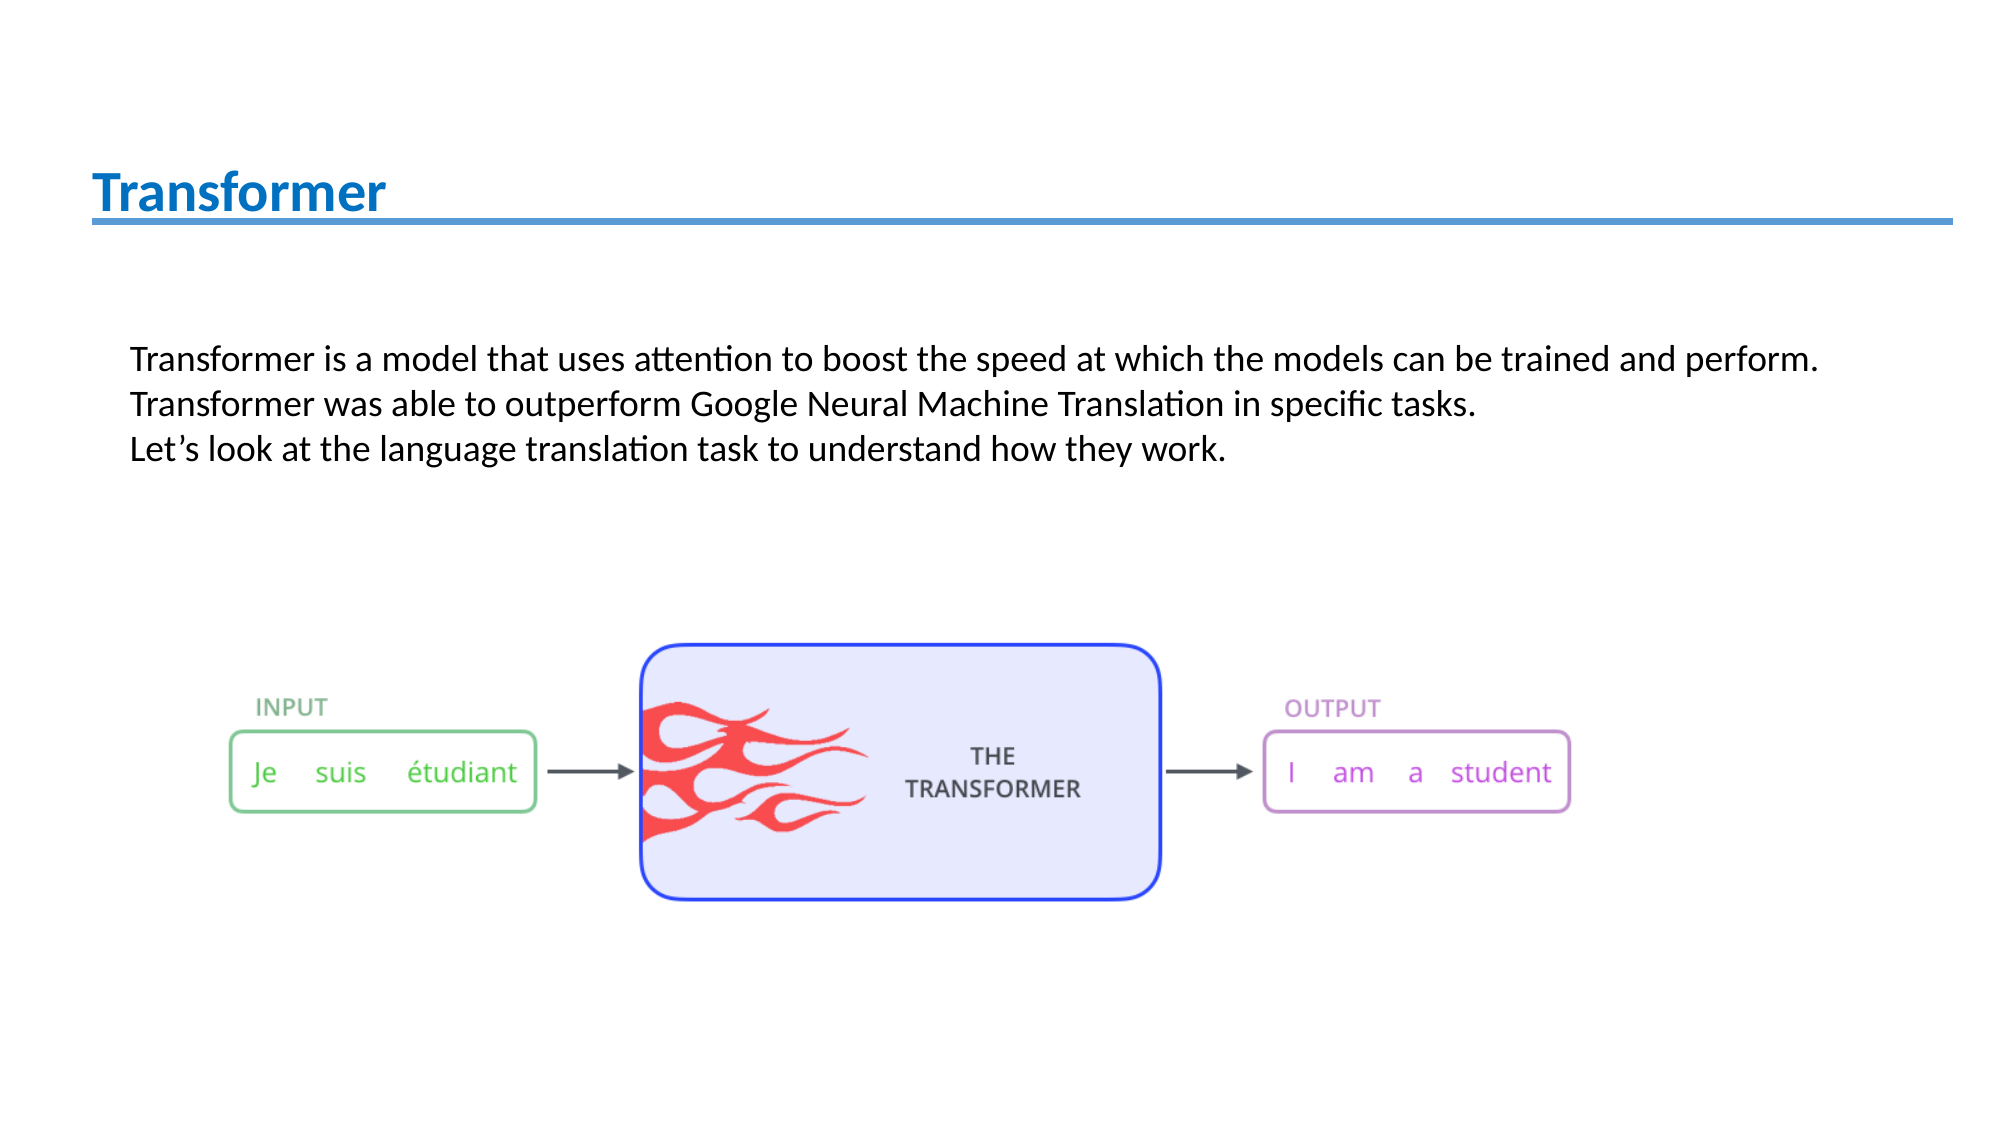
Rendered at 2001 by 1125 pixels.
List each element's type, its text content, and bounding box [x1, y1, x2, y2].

text_box Transformer is a model that uses attention to boost the speed at which the models can be trained and perform. Transformer was able to outperform Google Neural Machine Translation in specific tasks. Let’s look at the language translation task to understand how they work. [115, 326, 1866, 477]
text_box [91, 76, 1955, 227]
text_box Transformer [77, 145, 1560, 231]
picture [195, 574, 1609, 943]
